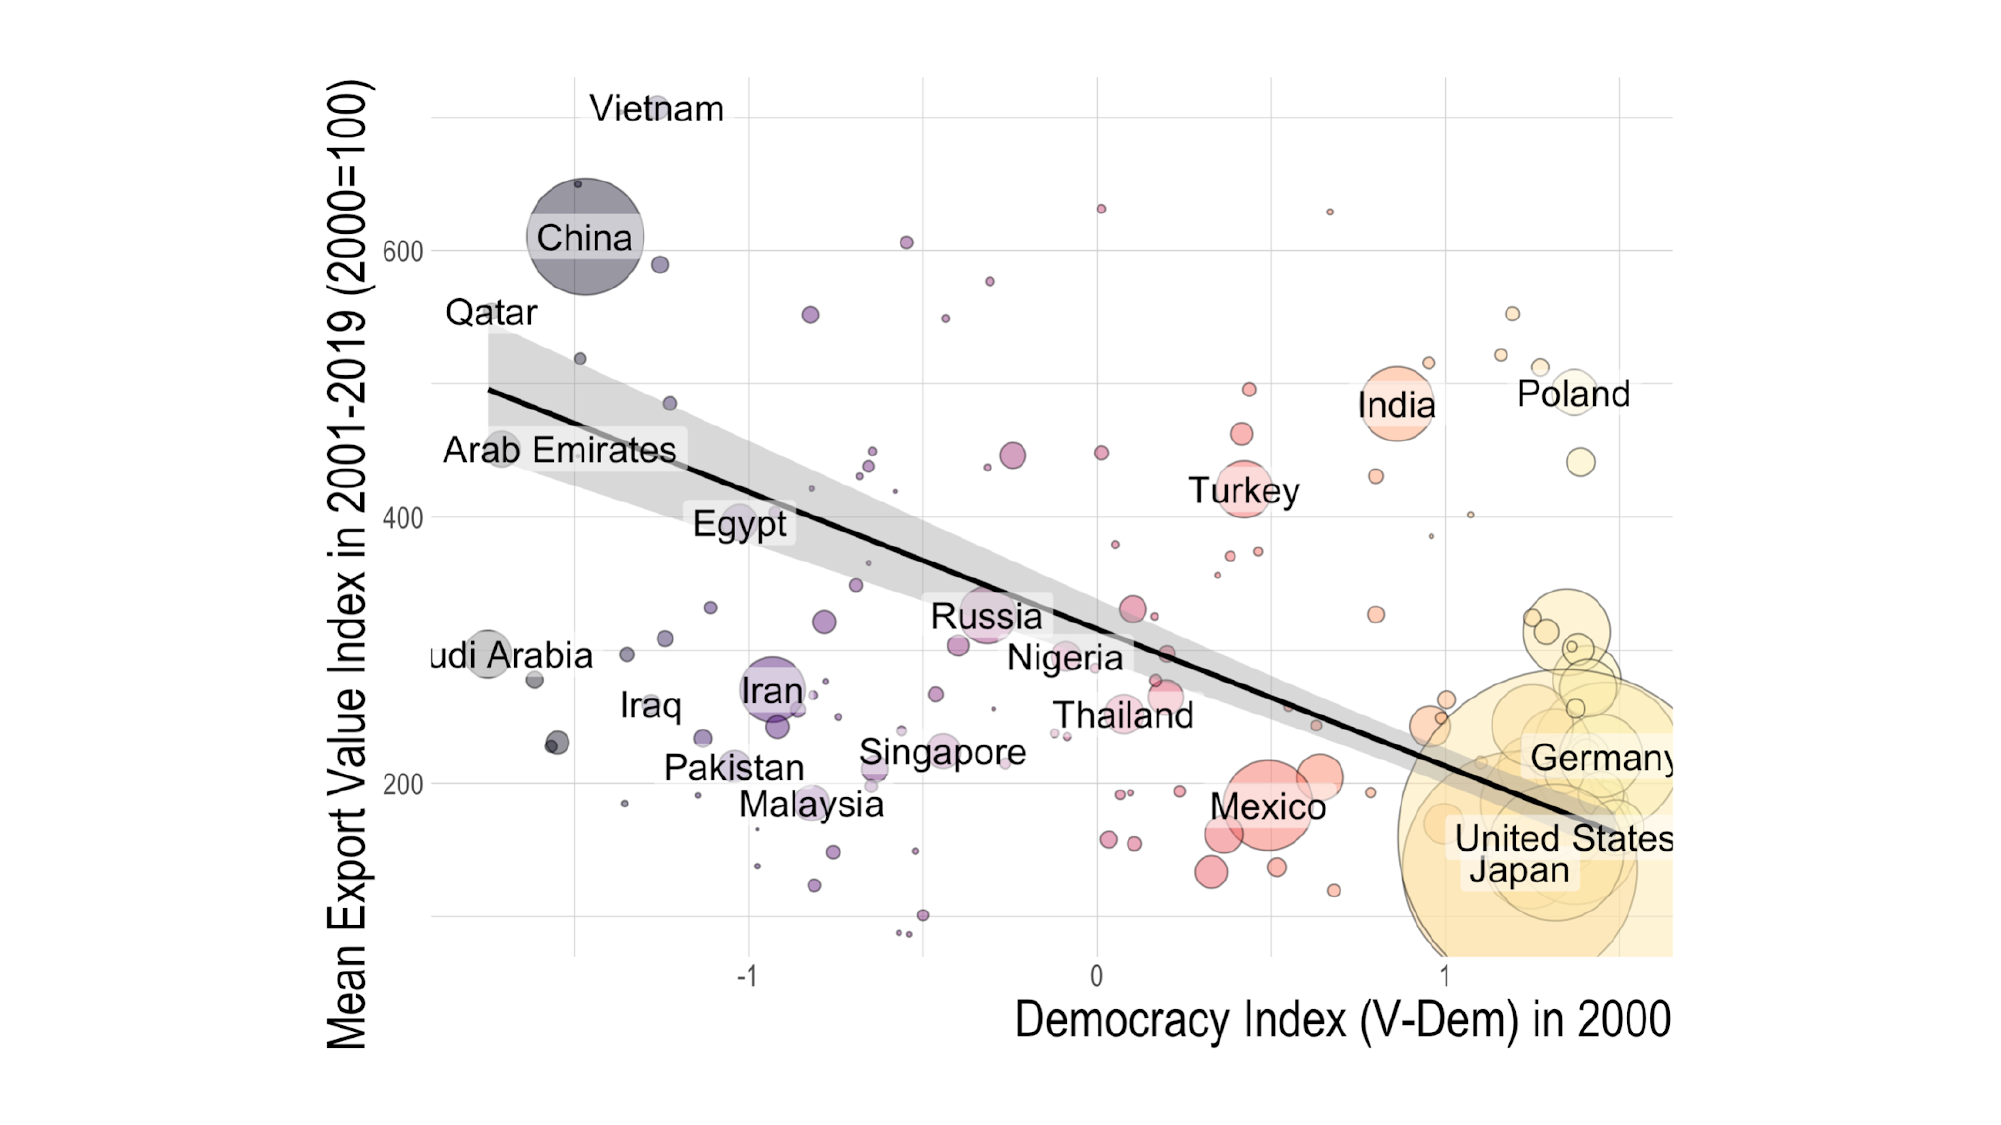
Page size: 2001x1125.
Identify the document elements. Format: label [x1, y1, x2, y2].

picture [249, 0, 1750, 1125]
